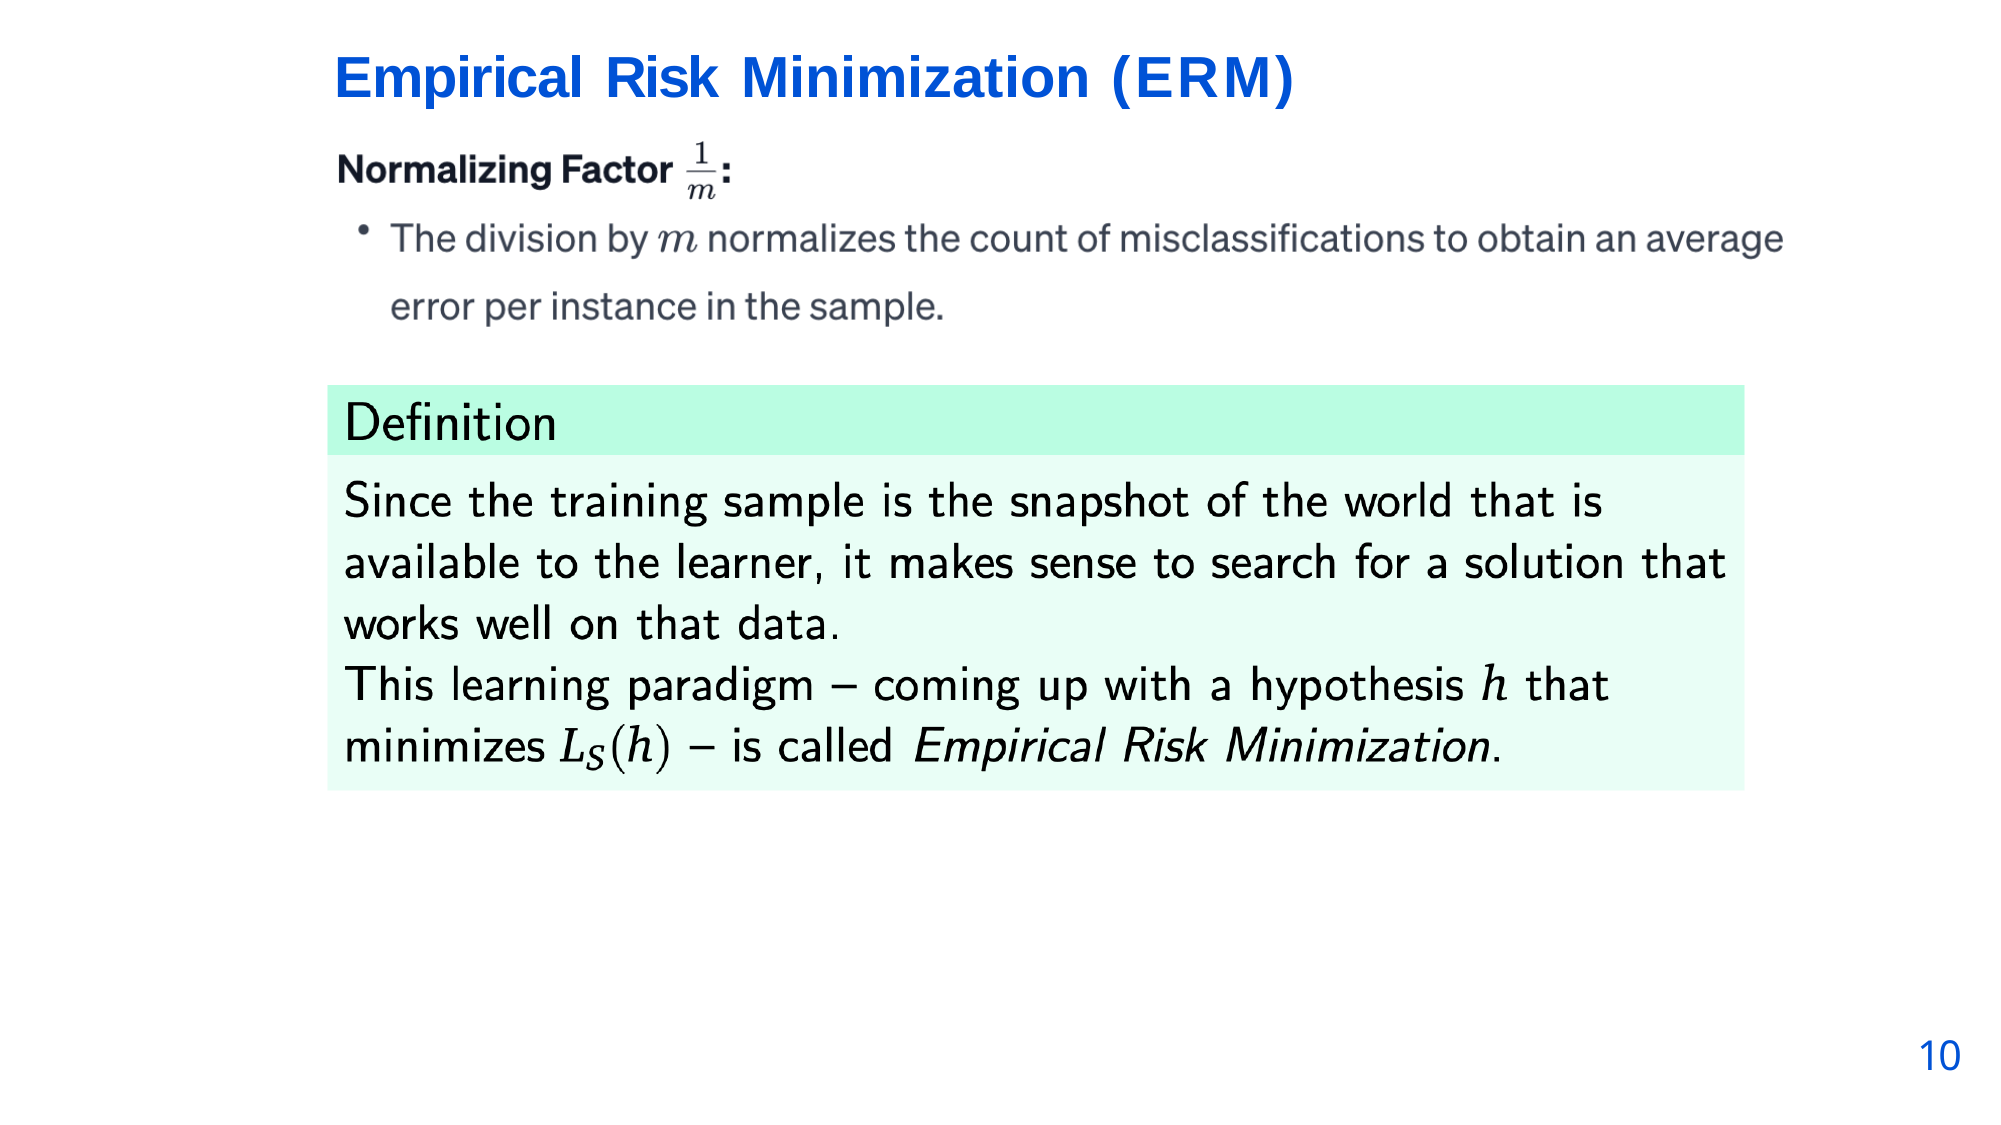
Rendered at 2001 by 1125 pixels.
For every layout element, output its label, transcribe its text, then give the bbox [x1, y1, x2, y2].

picture [292, 131, 1796, 843]
slide_number 10 [1904, 1034, 1993, 1125]
title Empirical Risk Minimization (ERM) [330, 33, 1309, 131]
